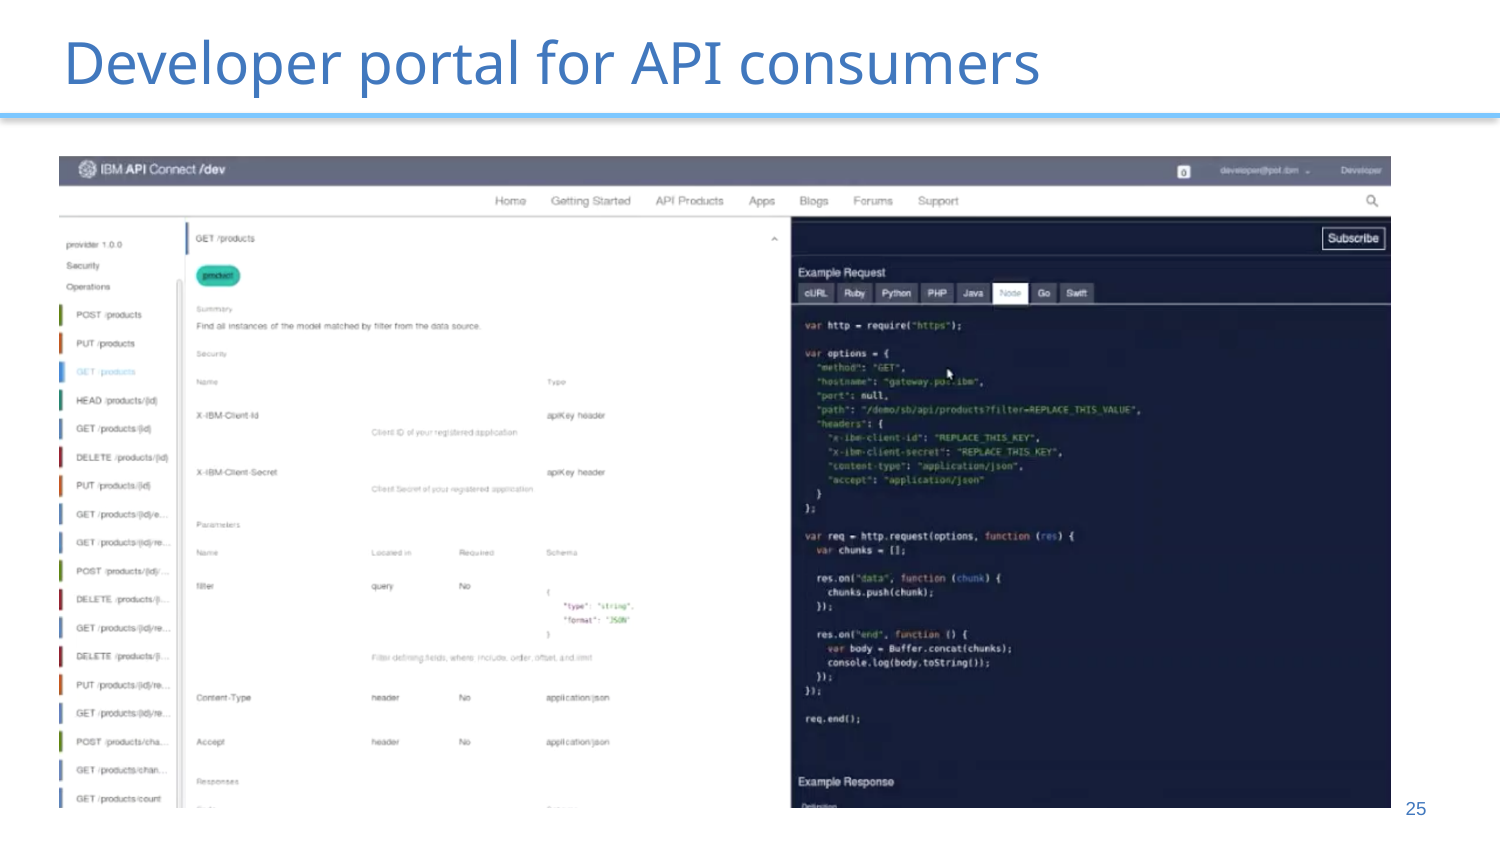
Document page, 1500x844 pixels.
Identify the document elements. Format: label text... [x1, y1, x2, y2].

title Developer portal for API consumers [48, 7, 1425, 116]
picture [58, 156, 1391, 808]
